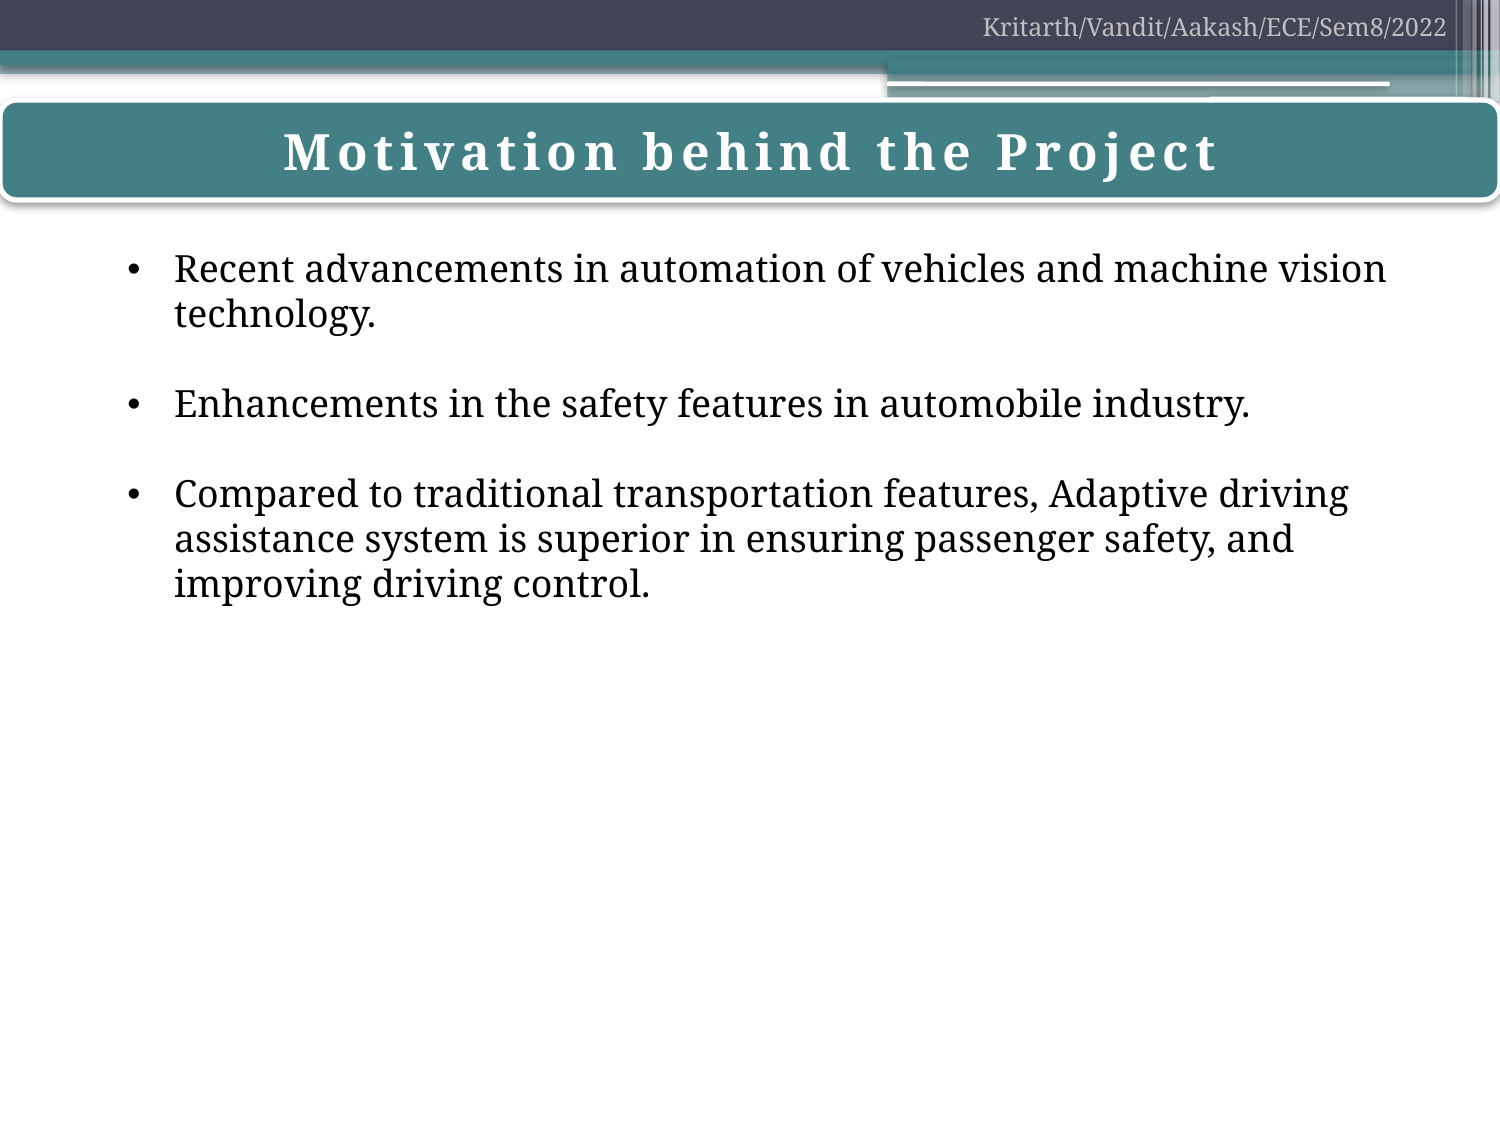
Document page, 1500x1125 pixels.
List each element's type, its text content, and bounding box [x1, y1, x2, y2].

text_box Recent advancements in automation of vehicles and machine vision technology. Enhancements in the safety features in automobile industry. Compared to traditional transportation features, Adaptive driving assistance system is superior in ensuring passenger safety, and improving driving control. [112, 238, 1450, 703]
text_box Kritarth/Vandit/Aakash/ECE/Sem8/2022 [562, 4, 1463, 50]
text_box Motivation behind the Project [0, 97, 1500, 203]
